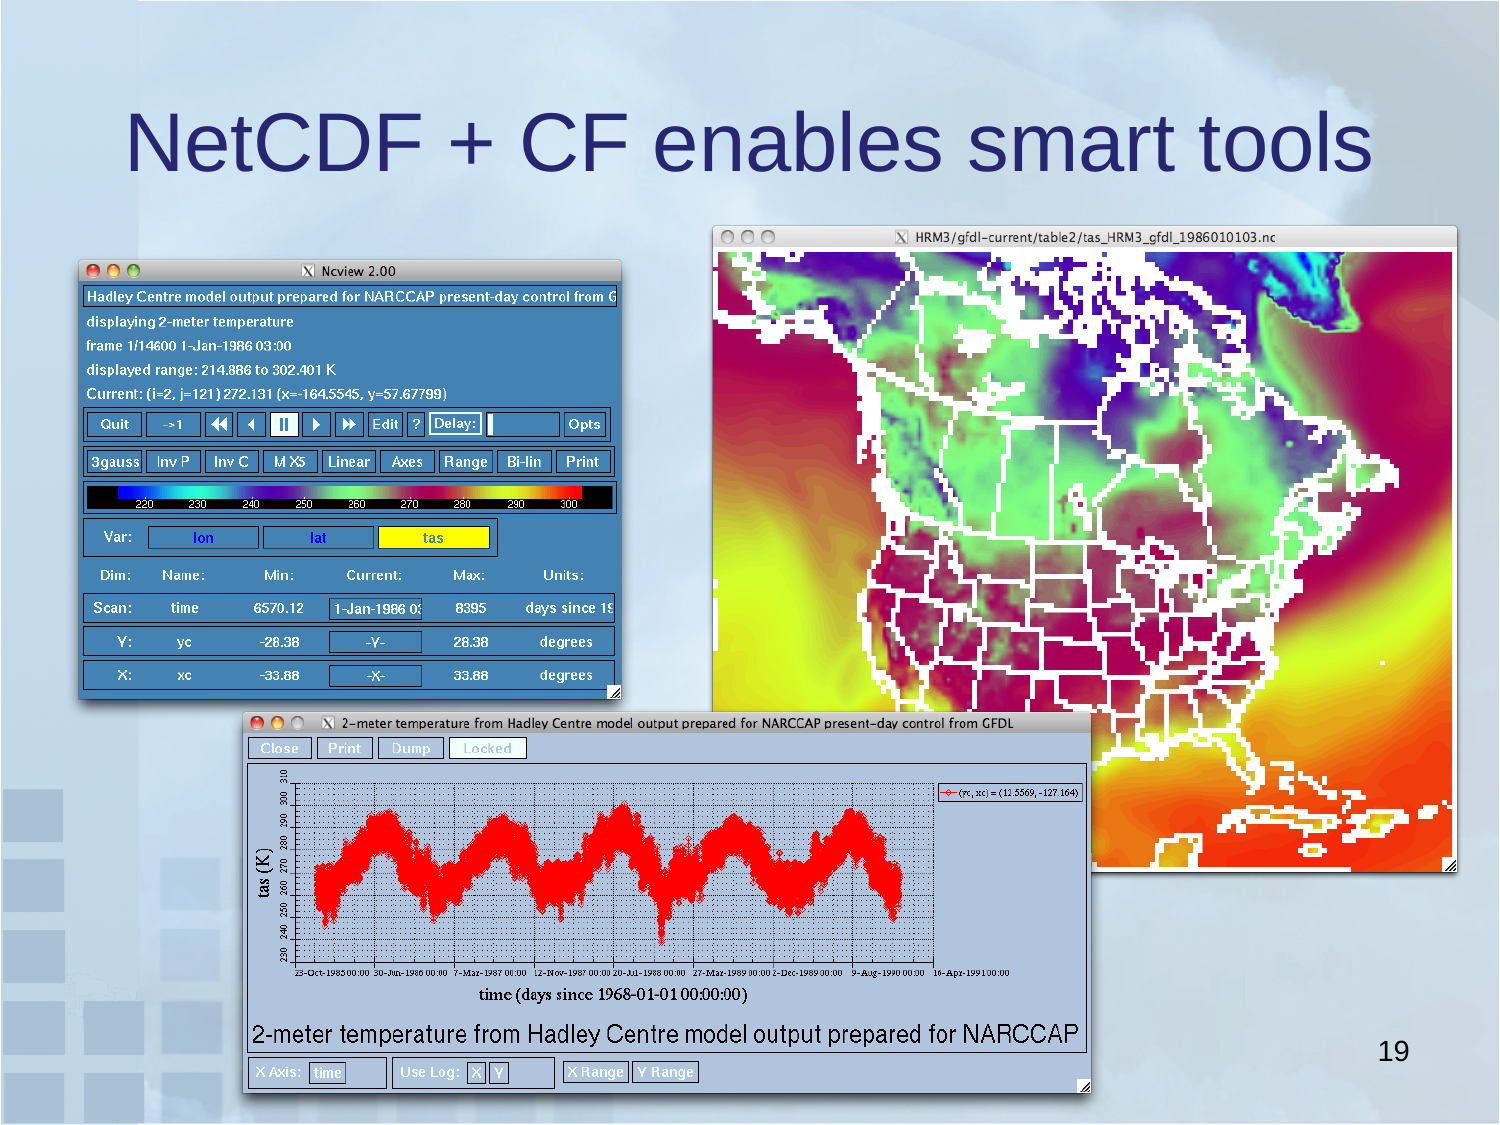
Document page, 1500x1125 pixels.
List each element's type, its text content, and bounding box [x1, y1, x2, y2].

title NetCDF + CF enables smart tools [74, 66, 1426, 210]
slide_number 19 [1110, 1024, 1426, 1103]
picture [0, 0, 1500, 1125]
